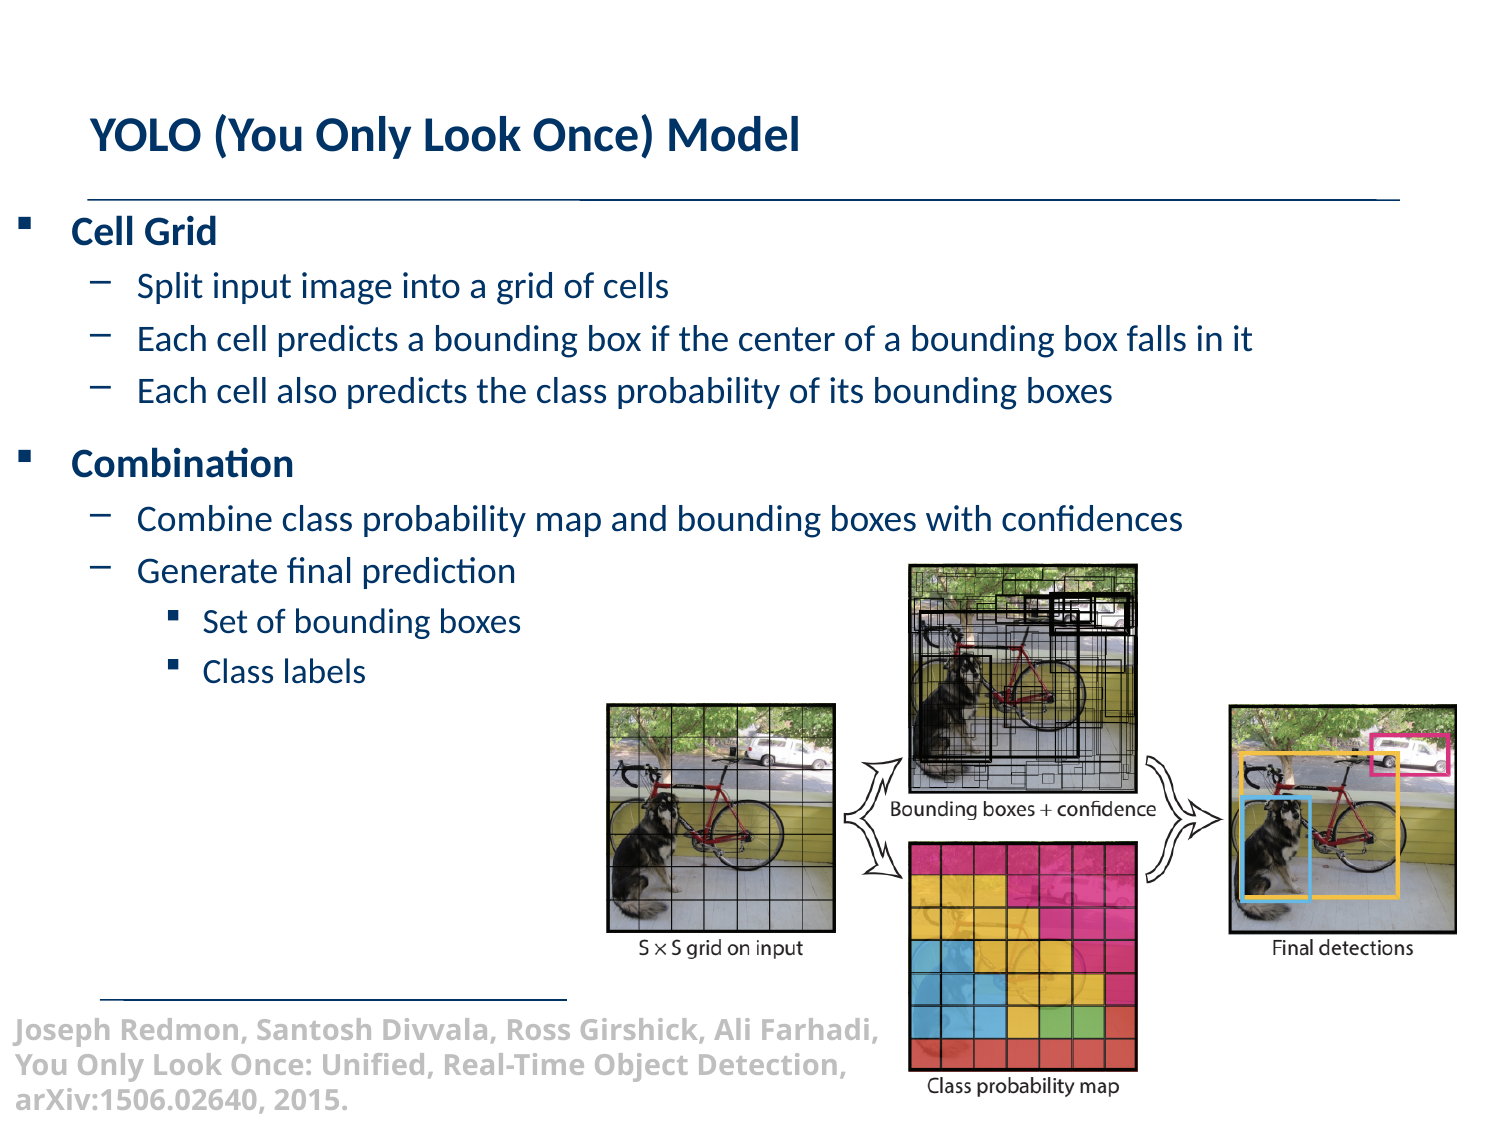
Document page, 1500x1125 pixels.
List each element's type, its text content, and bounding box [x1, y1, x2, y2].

picture [567, 526, 1500, 1125]
list Cell Grid Split input image into a grid of cells Each cell predicts a bounding box if the center of a bounding box falls in it Each cell also predicts the class probability of its bounding boxes Combination Combine class probability map and bounding boxes with confidences Generate final prediction Set of bounding boxes Class labels [0, 196, 1500, 674]
text_box Joseph Redmon, Santosh Divvala, Ross Girshick, Ali Farhadi, You Only Look Once: Unified, Real-Time Object Detection, arXiv:1506.02640, 2015. [0, 1003, 562, 1124]
title YOLO (You Only Look Once) Model [75, 37, 1425, 196]
